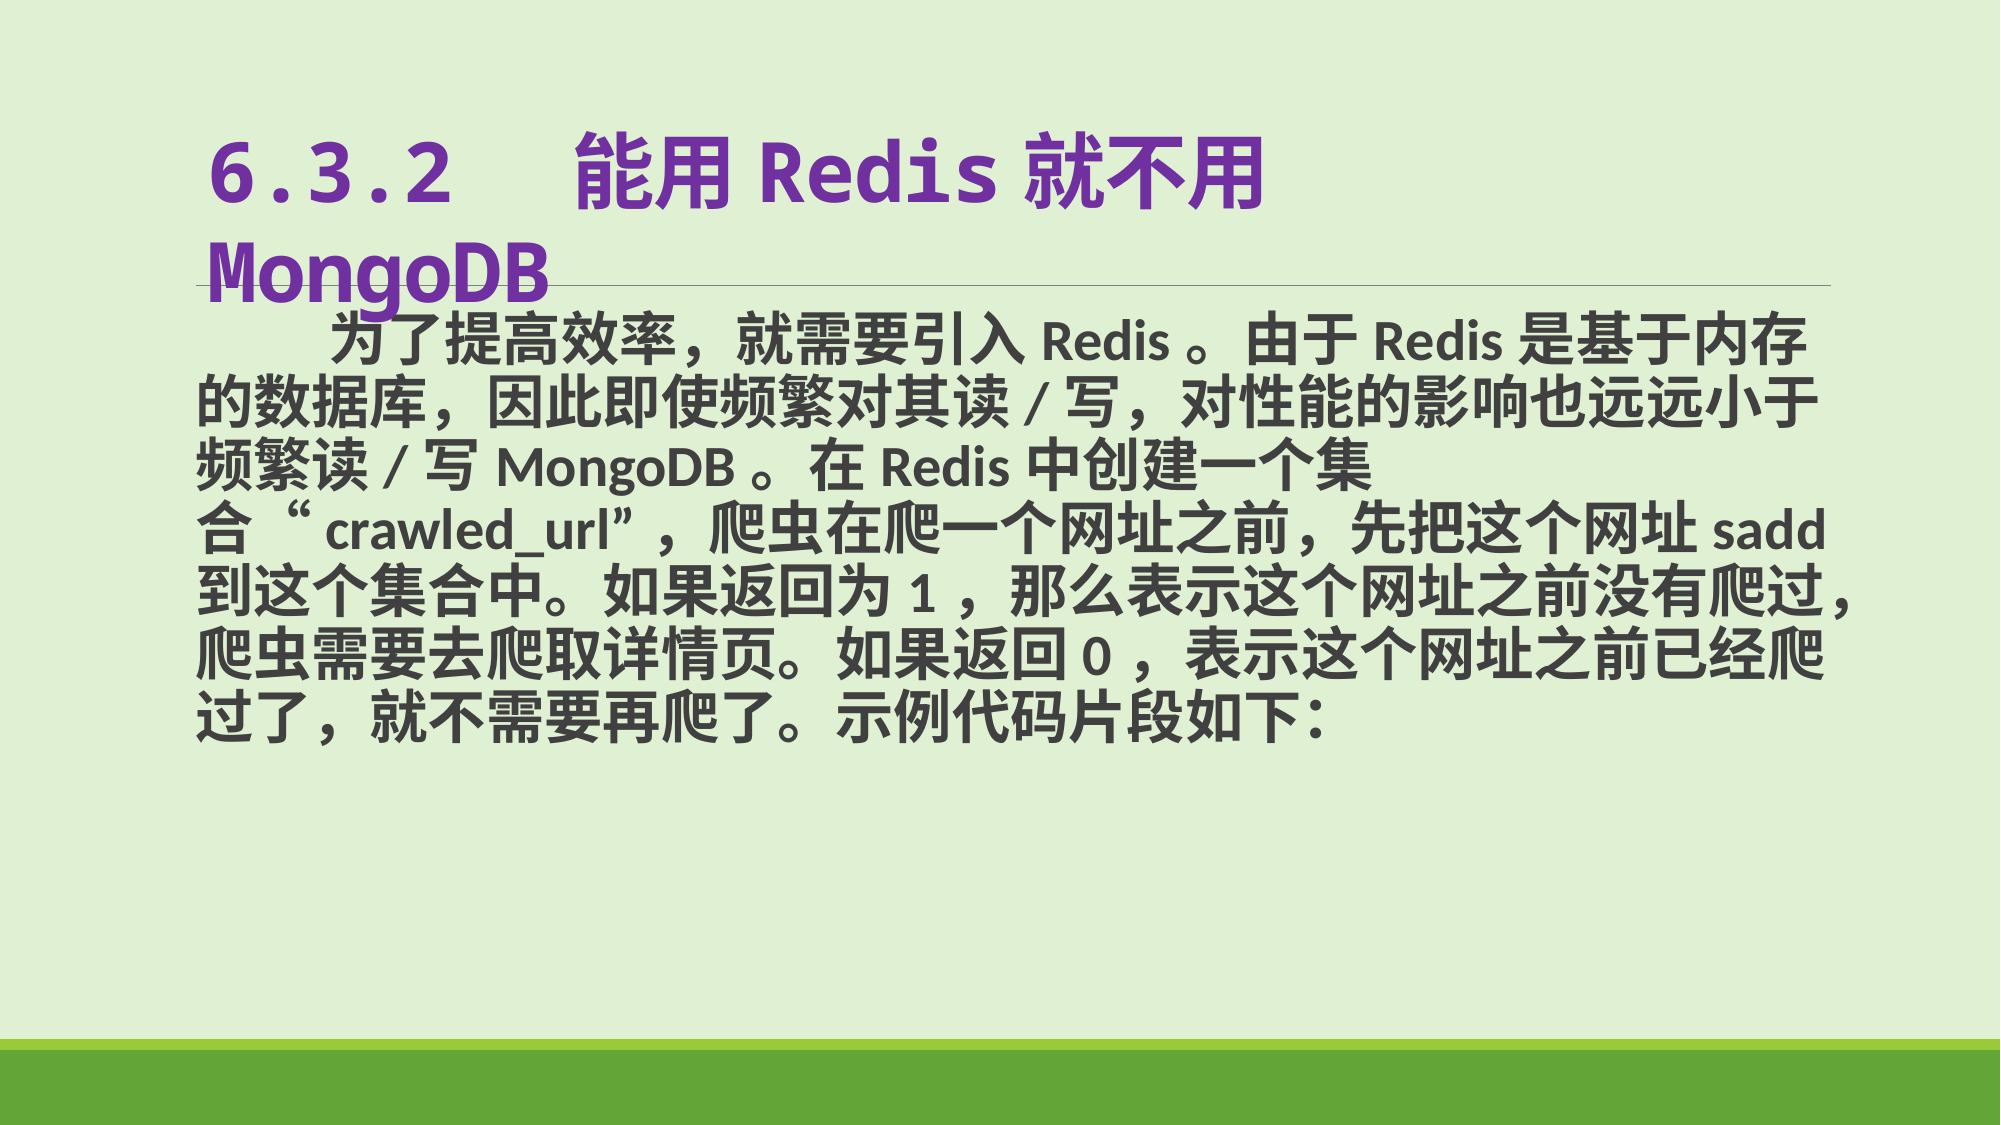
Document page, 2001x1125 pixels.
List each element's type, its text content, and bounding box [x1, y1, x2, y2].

title 6.3.2 能用Redis就不用MongoDB [192, 111, 1425, 327]
list 为了提高效率，就需要引入Redis。由于Redis是基于内存的数据库，因此即使频繁对其读/写，对性能的影响也远远小于频繁读/写MongoDB。在Redis中创建一个集合“crawled_url”，爬虫在爬一个网址之前，先把这个网址sadd到这个集合中。如果返回为1，那么表示这个网址之前没有爬过，爬虫需要去爬取详情页。如果返回0，表示这个网址之前已经爬过了，就不需要再爬了。示例代码片段如下： [180, 302, 1830, 963]
